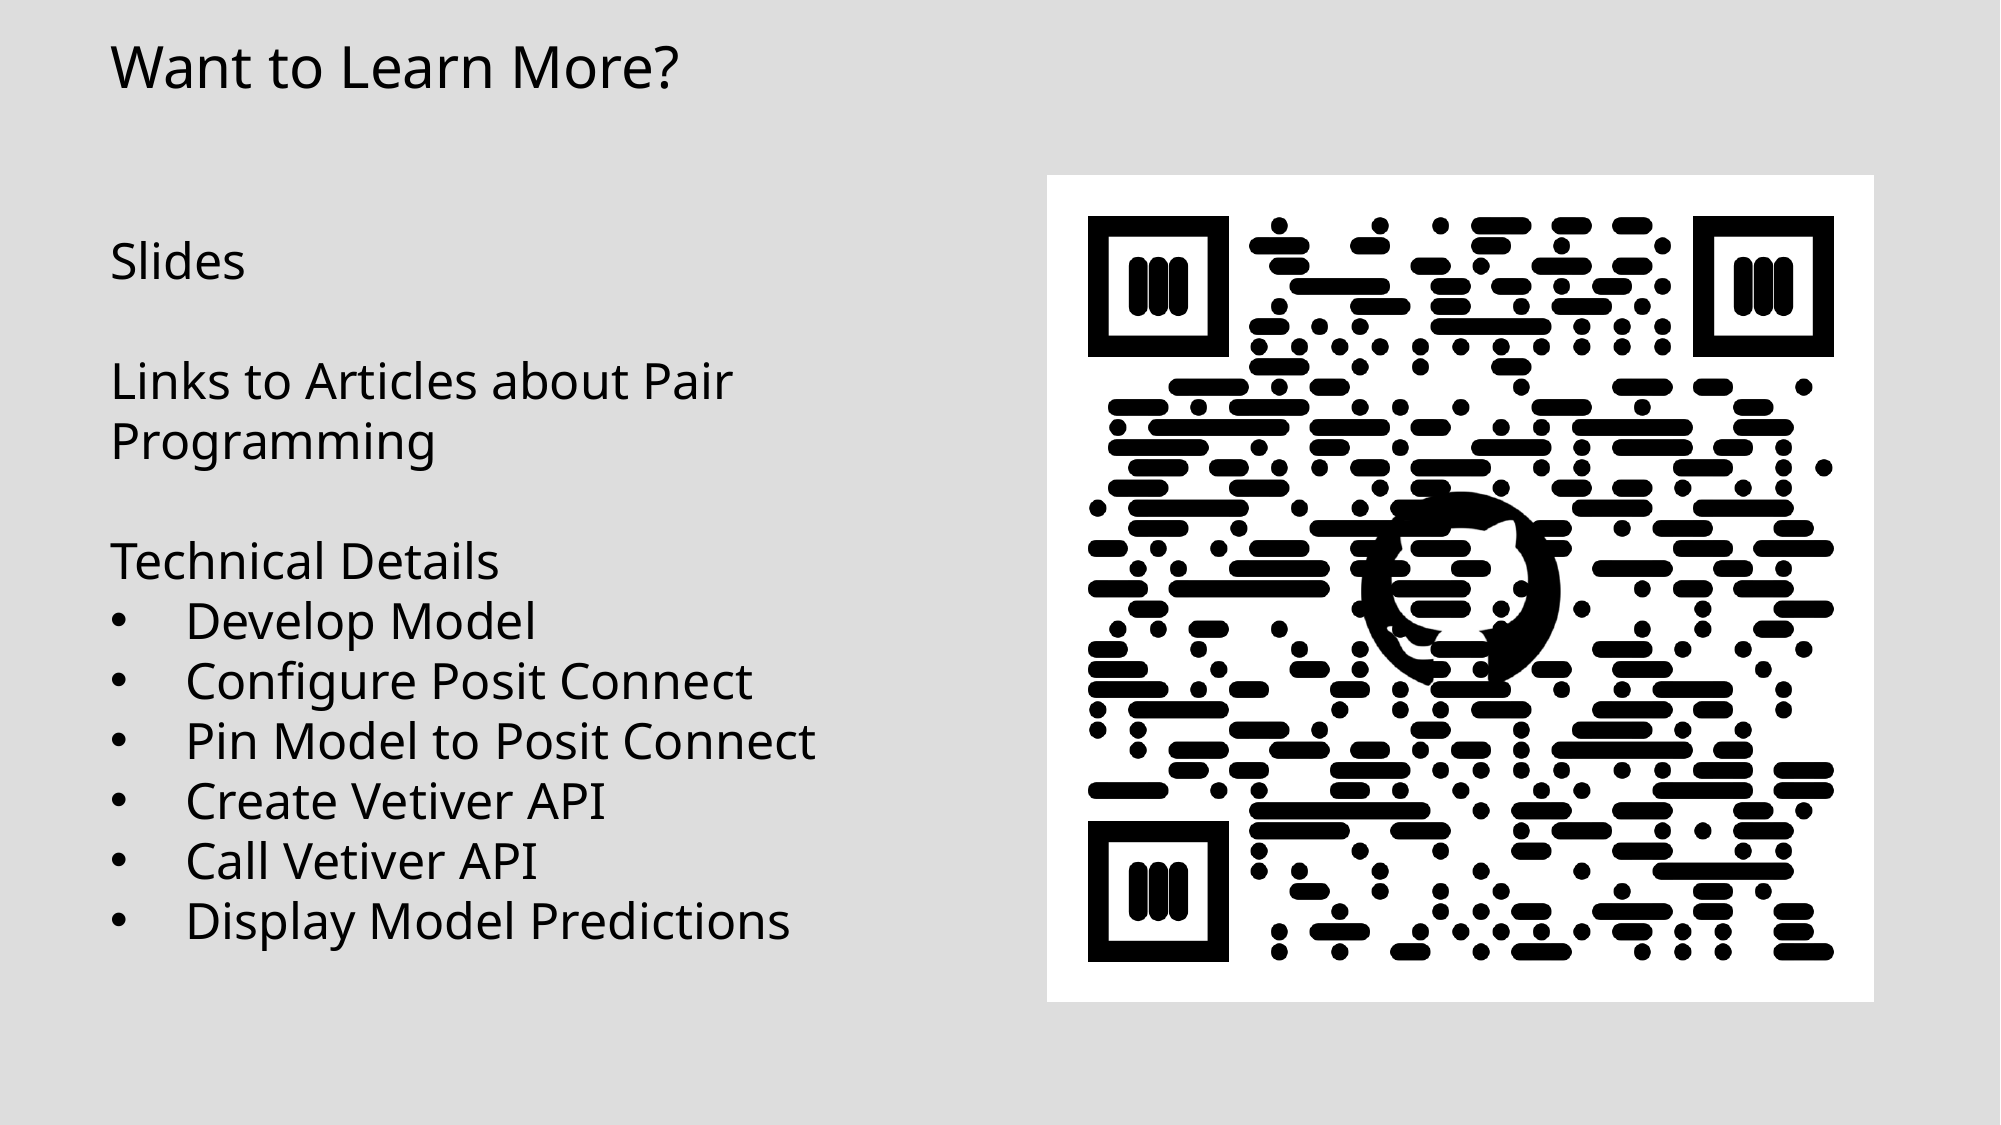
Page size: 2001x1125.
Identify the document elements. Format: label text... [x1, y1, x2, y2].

text_box Want to Learn More? [95, 22, 1845, 108]
text_box Slides Links to Articles about Pair Programming Technical Details Develop Model Configure Posit Connect Pin Model to Posit Connect Create Vetiver API Call Vetiver API Display Model Predictions [95, 221, 1021, 957]
picture [1047, 175, 1874, 1002]
